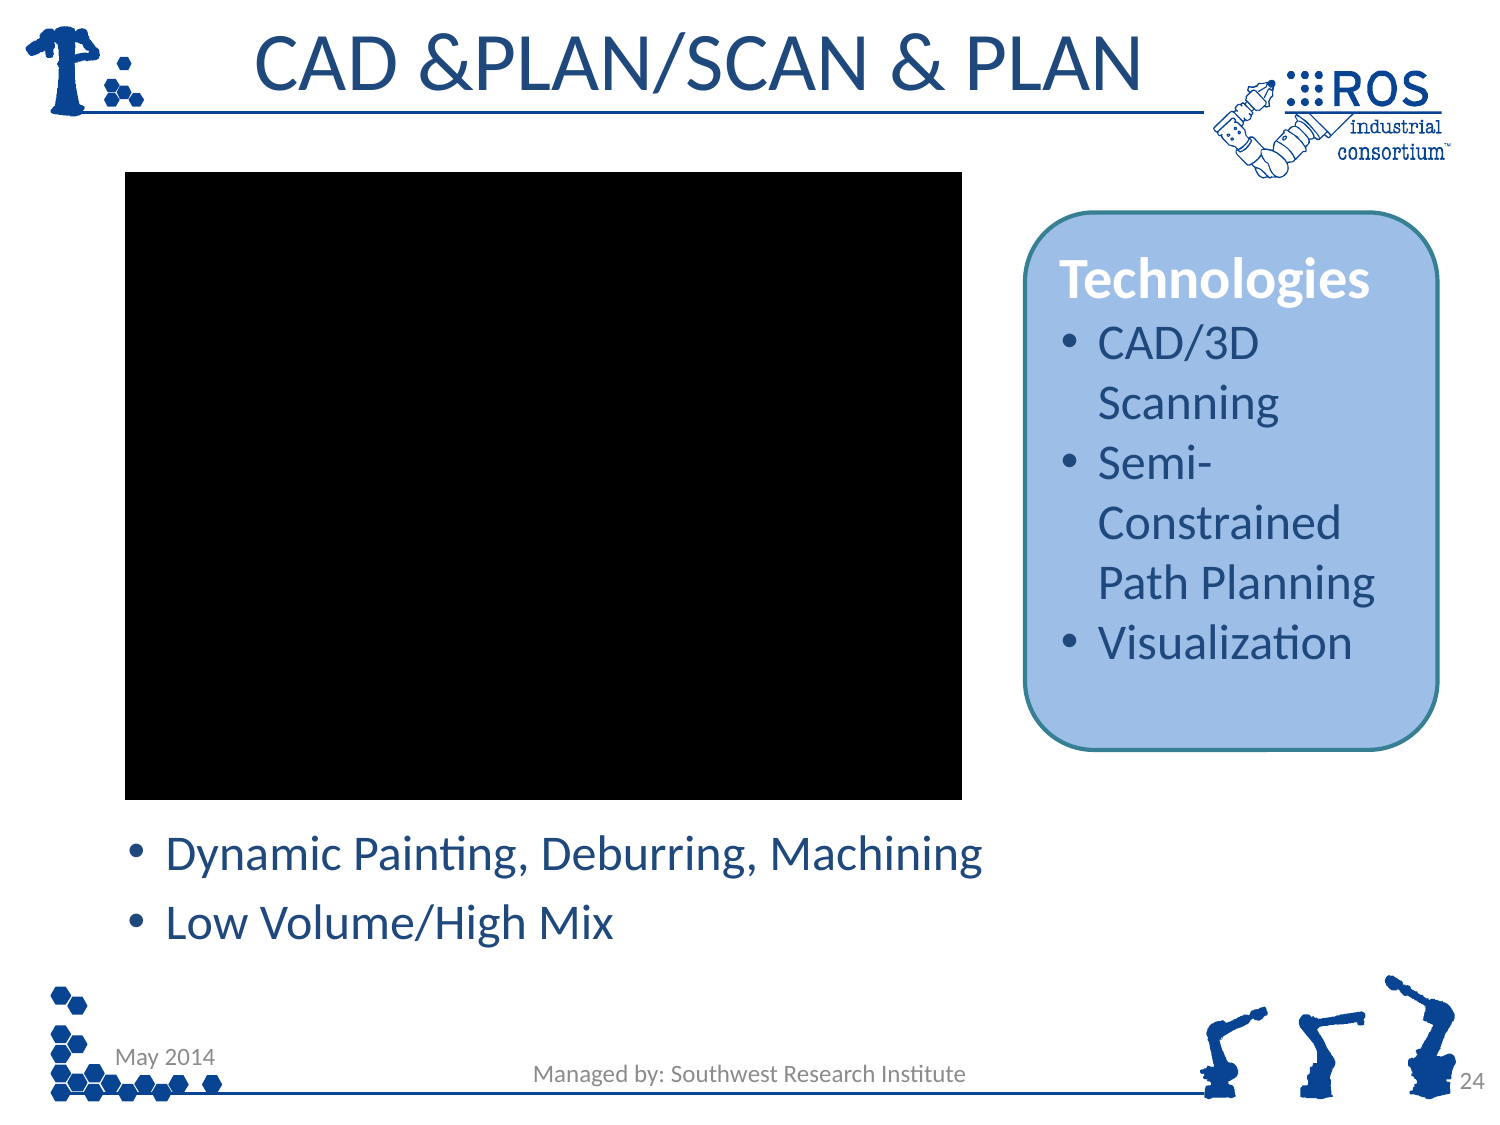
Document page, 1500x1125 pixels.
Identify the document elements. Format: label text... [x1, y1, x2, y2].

slide_number 24 [1149, 1050, 1500, 1110]
title CAD &PLAN/SCAN & PLAN [150, 0, 1250, 113]
text_box Technologies CAD/3D Scanning Semi-Constrained Path Planning Visualization [1022, 210, 1440, 753]
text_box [124, 171, 963, 801]
footer Managed by: Southwest Research Institute [512, 1042, 988, 1103]
list Dynamic Painting, Deburring, Machining Low Volume/High Mix [112, 812, 1200, 961]
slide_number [99, 1025, 388, 1085]
